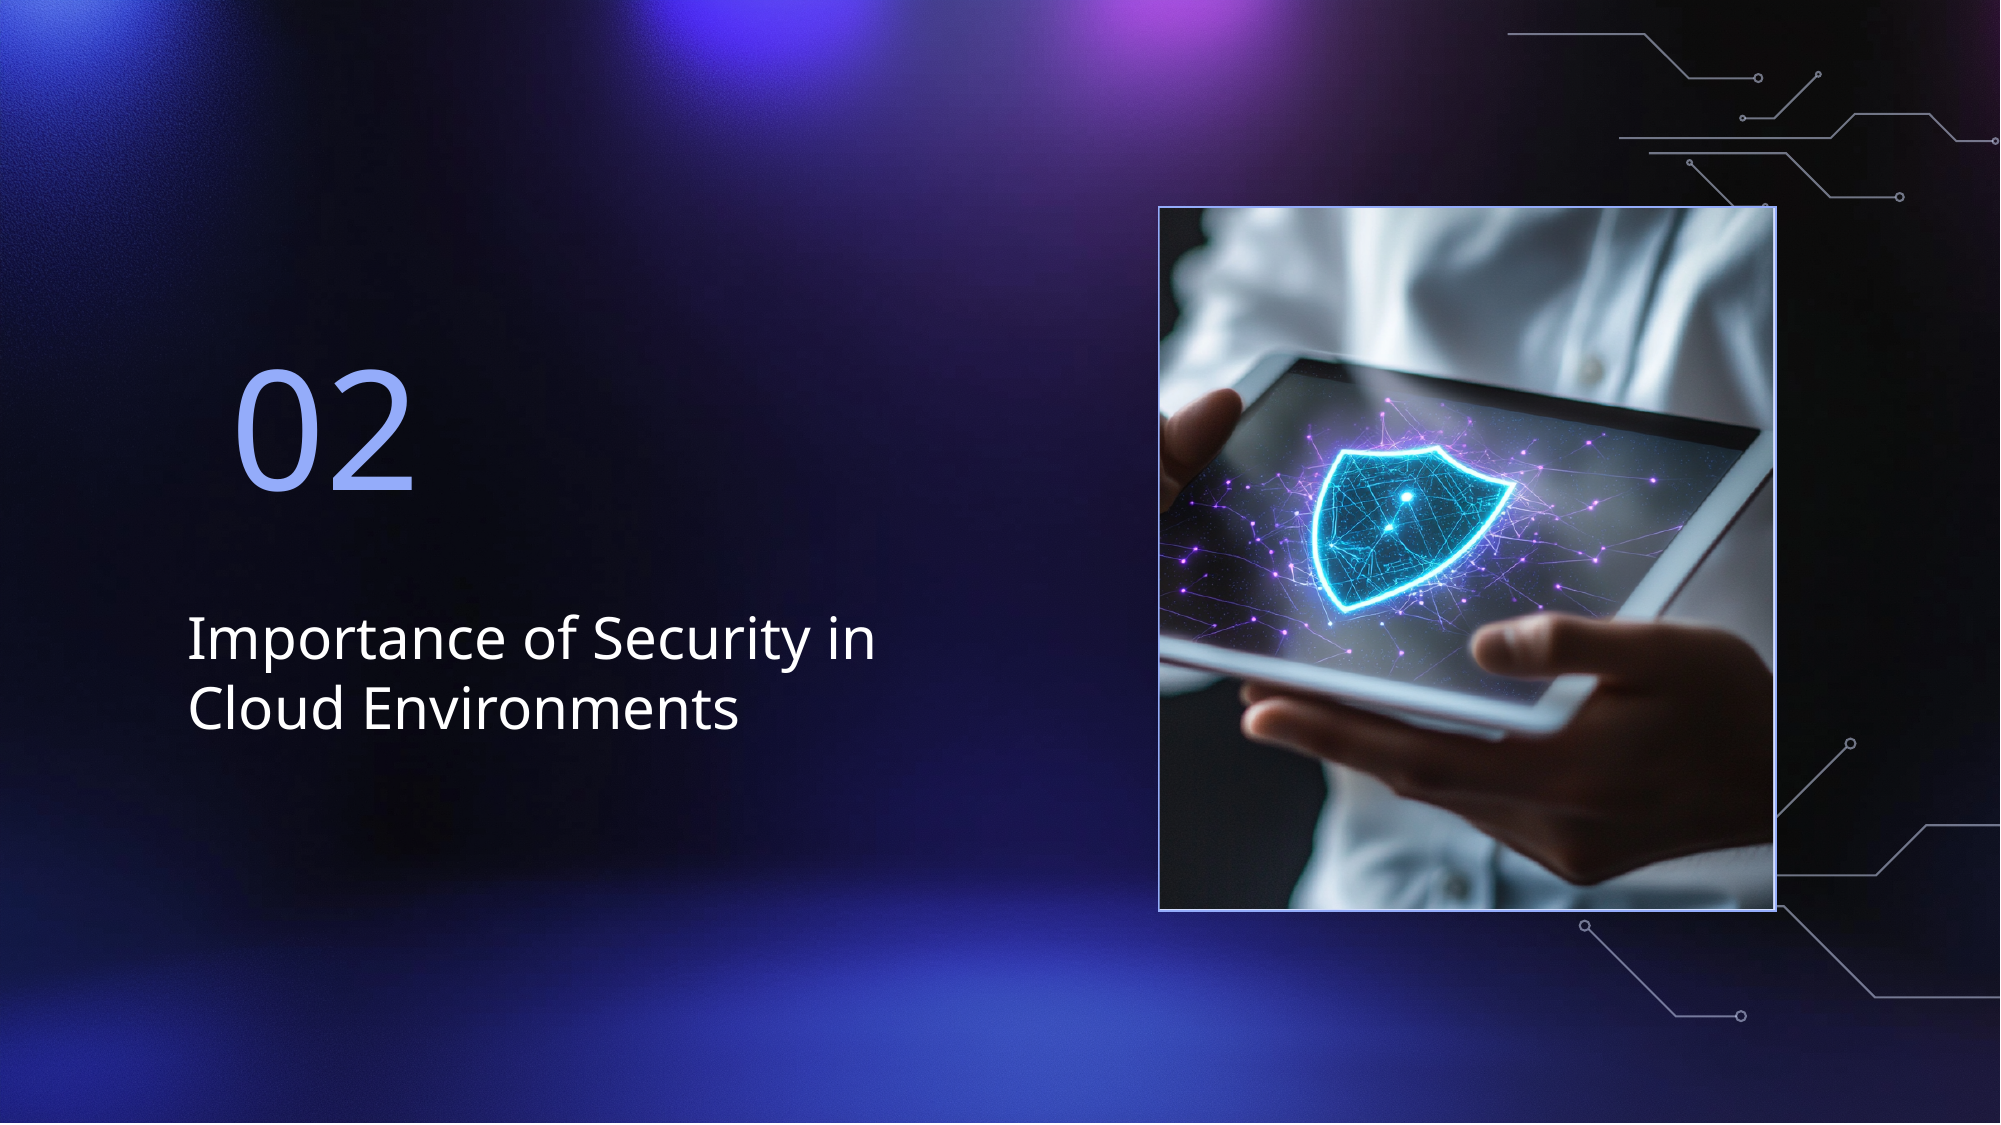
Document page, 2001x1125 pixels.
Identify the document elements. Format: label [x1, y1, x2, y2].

picture [0, 0, 2000, 1123]
text_box [1209, 660, 2000, 1022]
text_box [1507, 34, 1999, 209]
